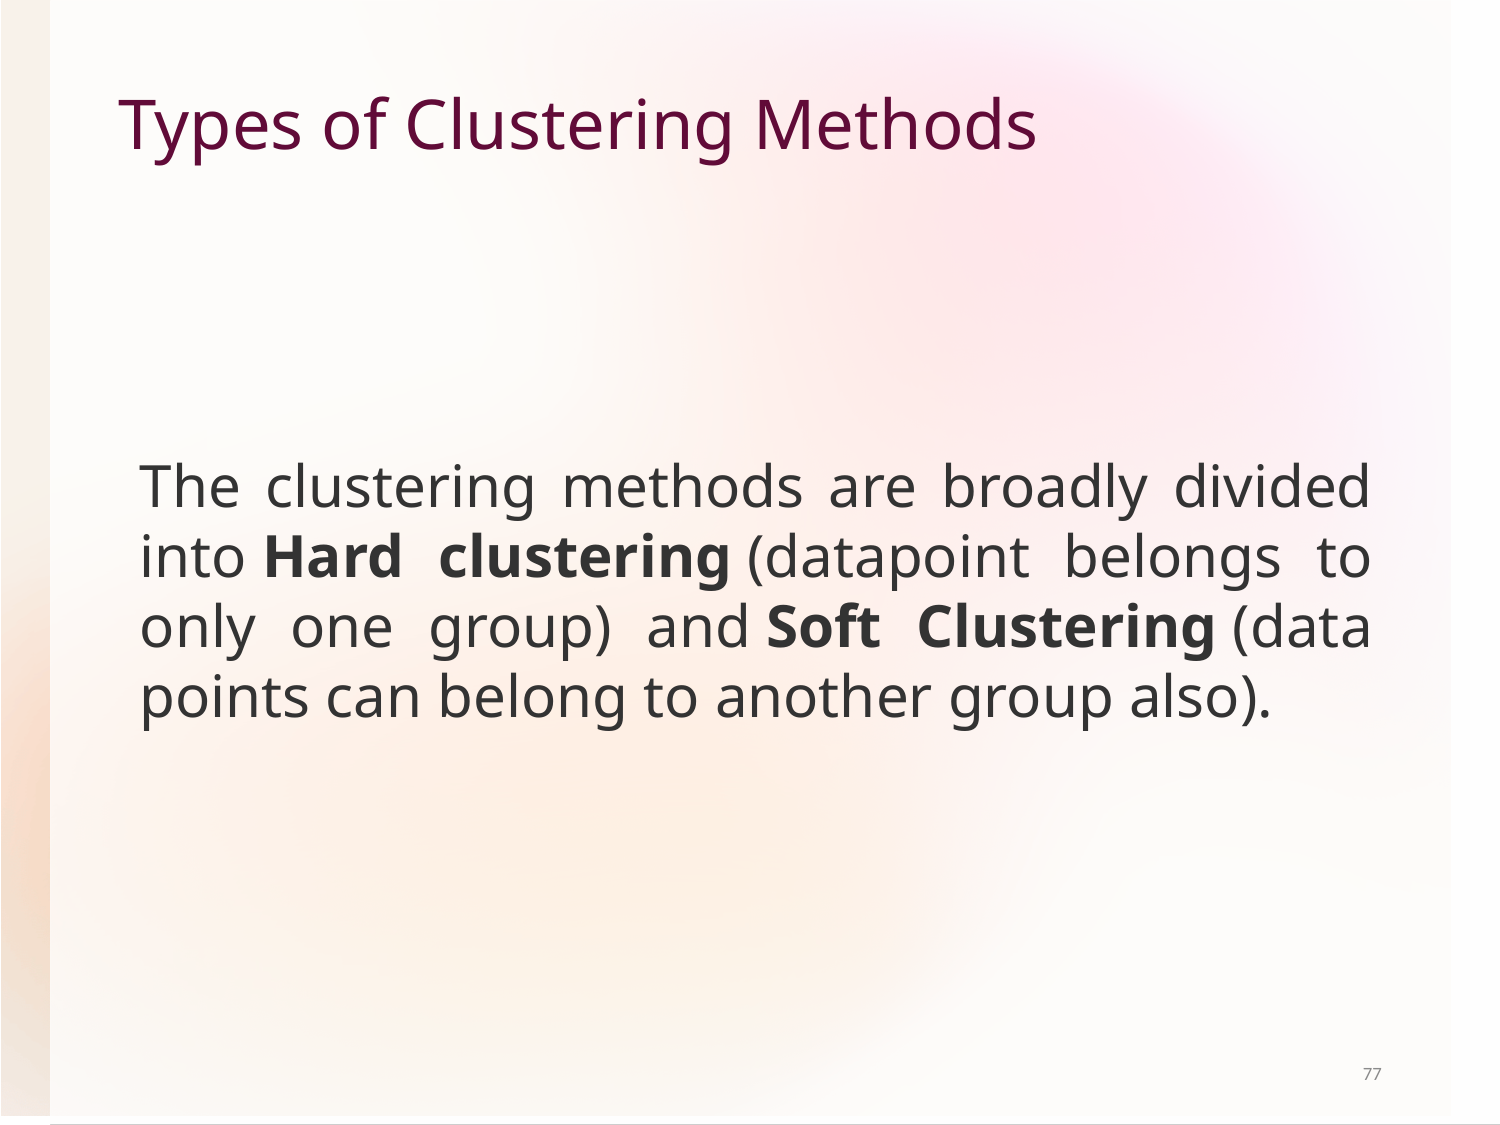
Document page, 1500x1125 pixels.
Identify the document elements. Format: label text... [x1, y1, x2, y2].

text_box The clustering methods are broadly divided into Hard clustering (datapoint belongs to only one group) and Soft Clustering (data points can belong to another group also). [124, 441, 1388, 737]
picture [0, 0, 1500, 1125]
slide_number 77 [1059, 1042, 1397, 1103]
title Types of Clustering Methods [103, 59, 1397, 278]
